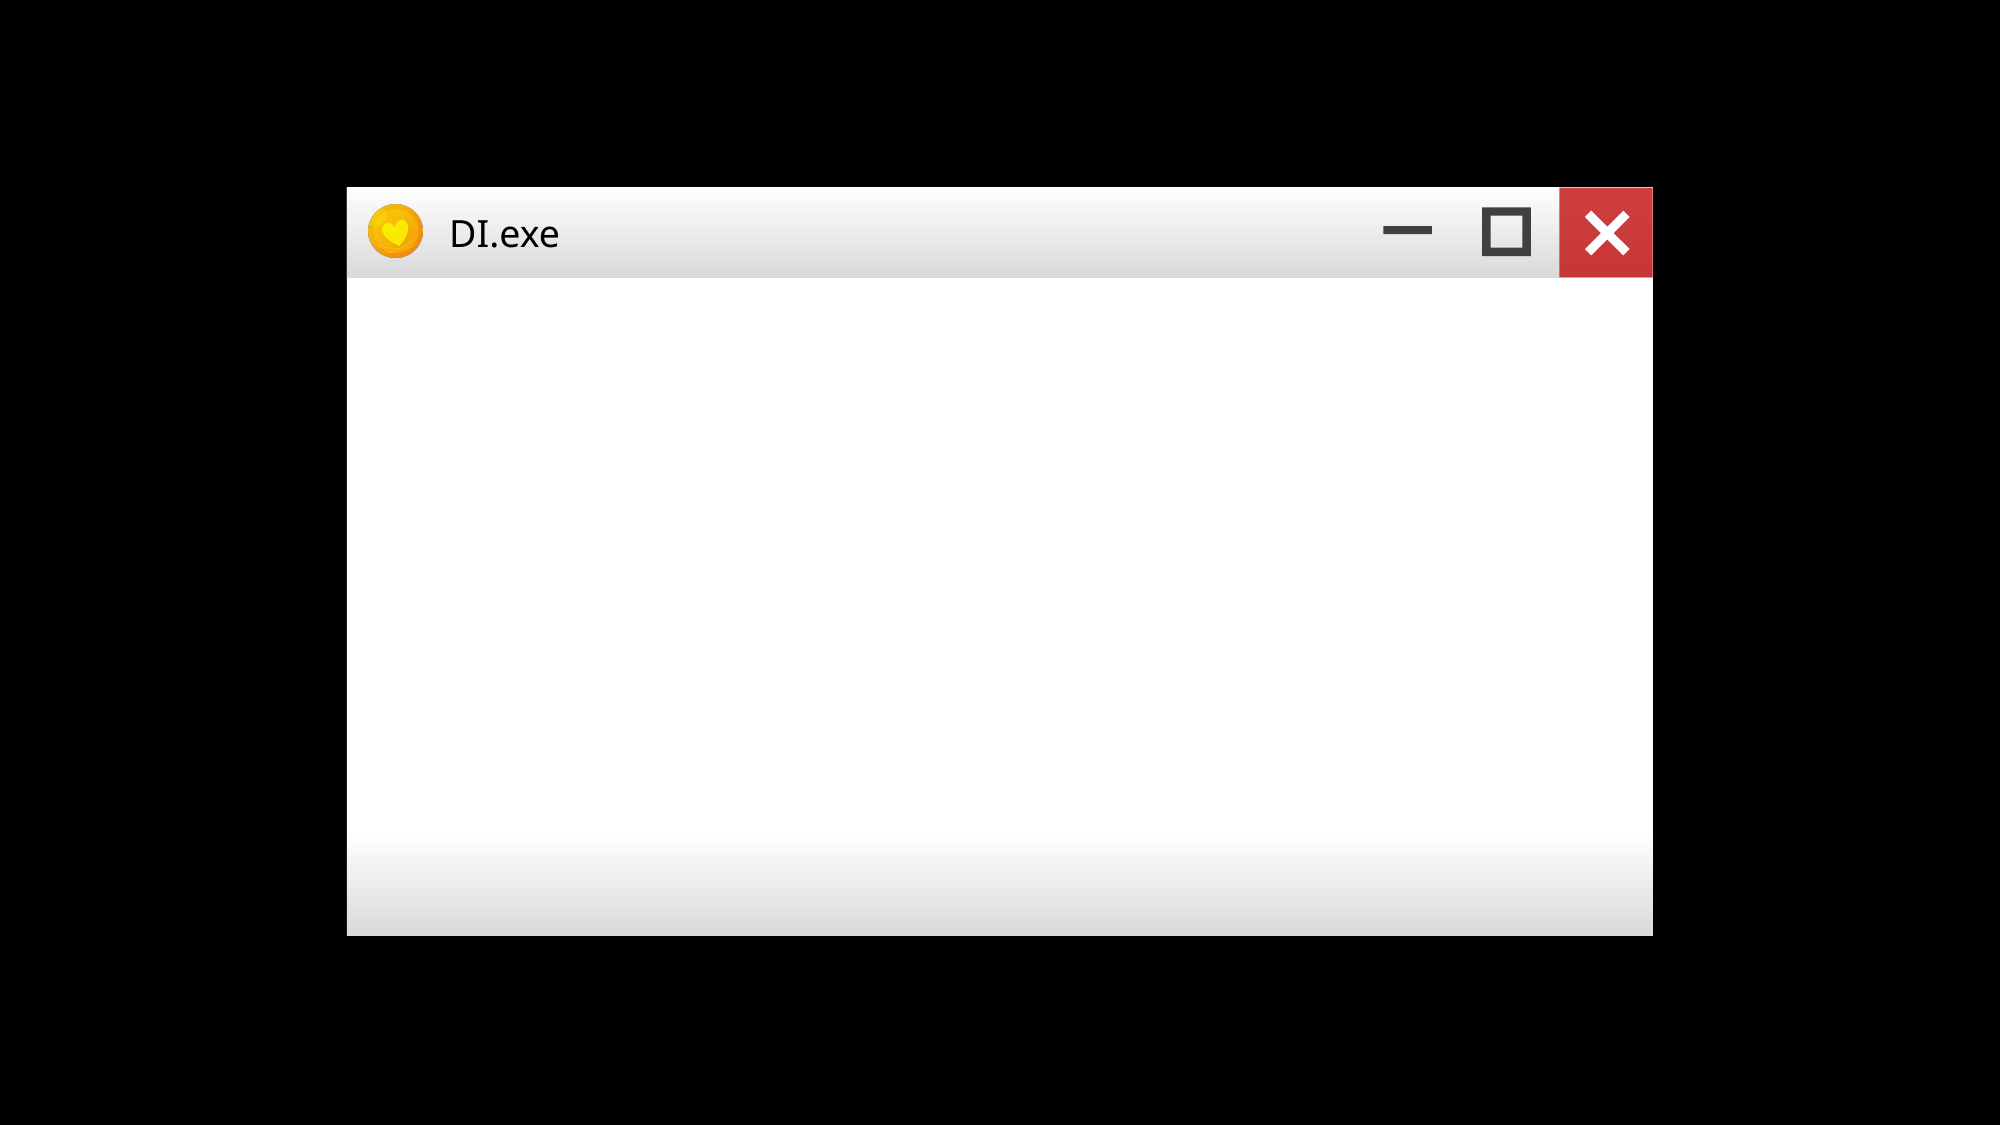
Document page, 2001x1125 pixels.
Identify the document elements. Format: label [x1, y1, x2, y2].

text_box [346, 187, 1653, 936]
